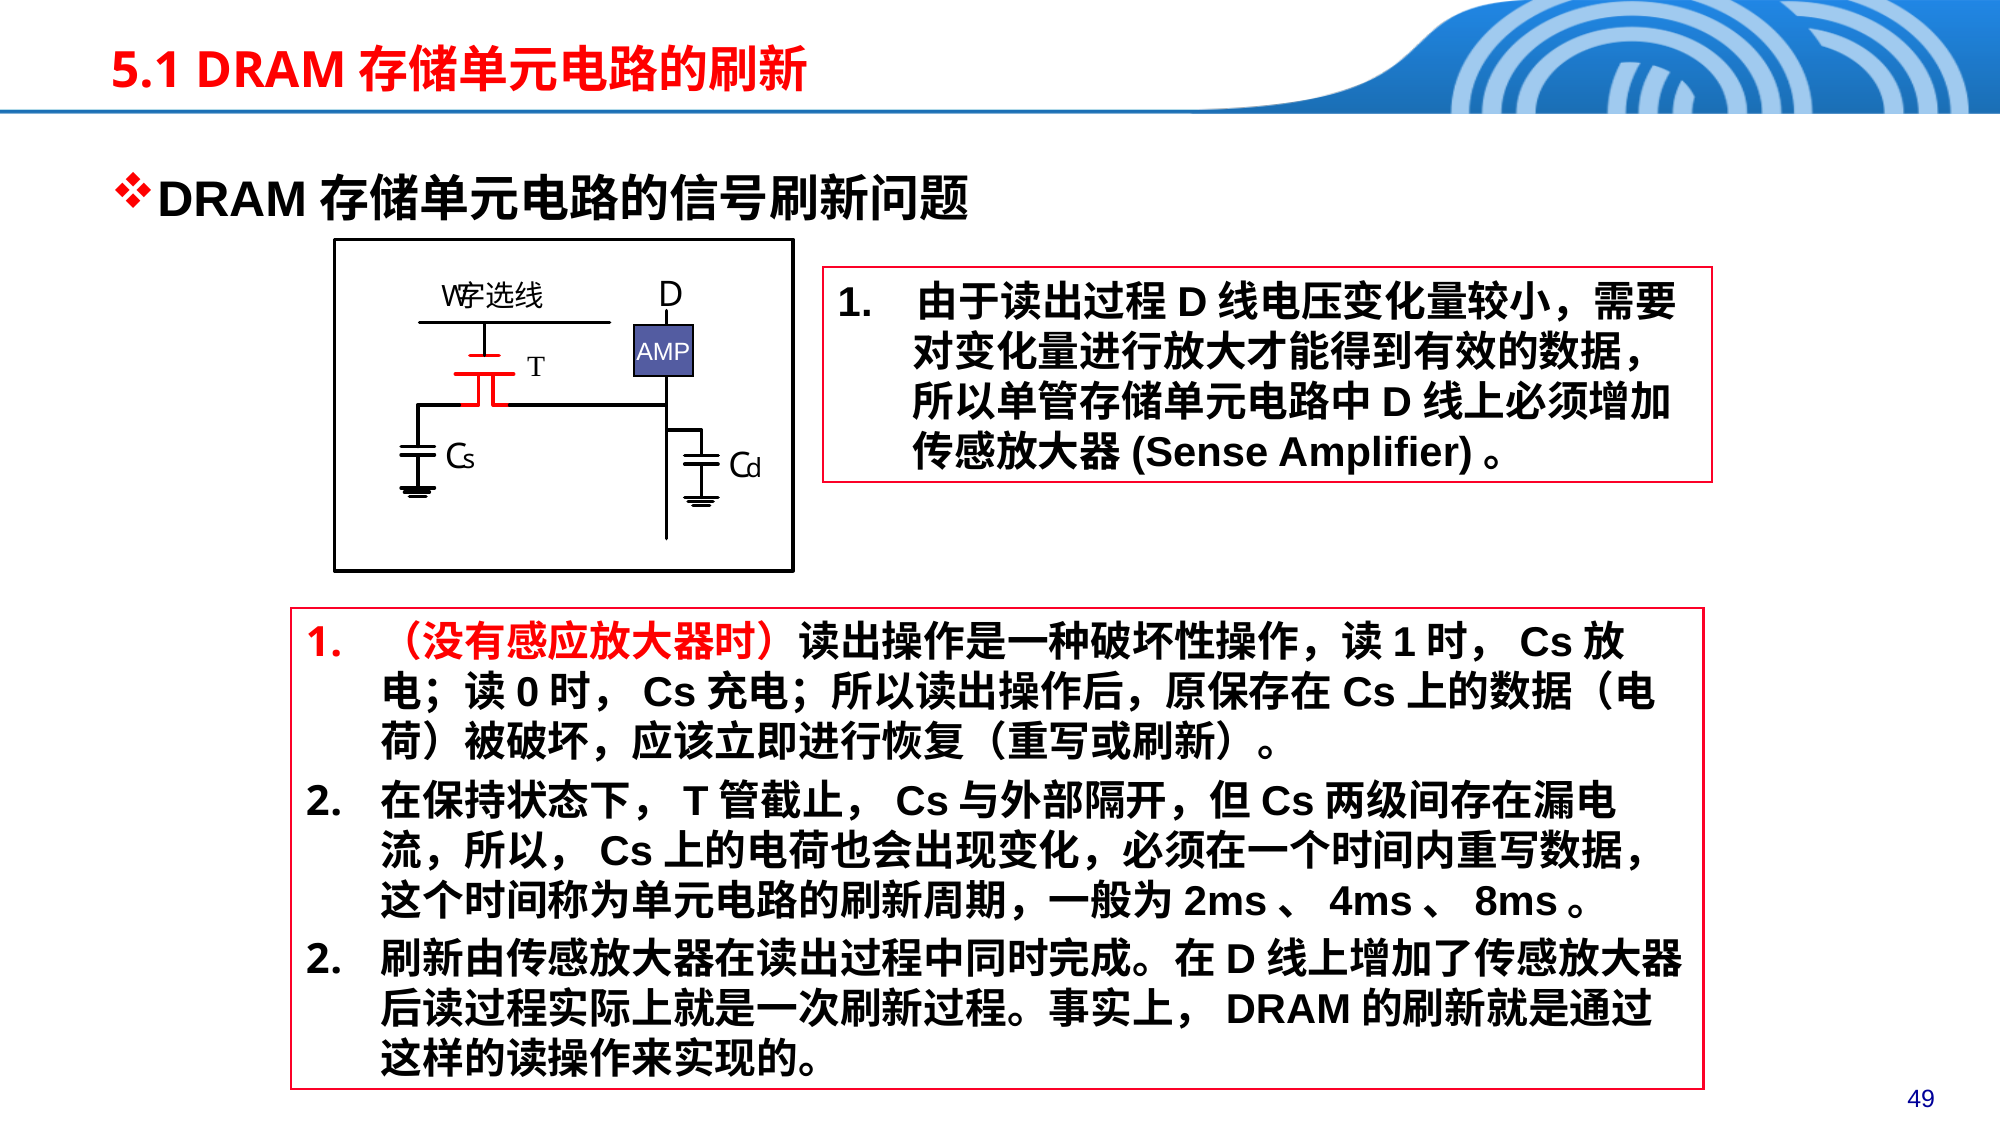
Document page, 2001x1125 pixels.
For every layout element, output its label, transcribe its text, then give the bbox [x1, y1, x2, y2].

title 5.1 DRAM存储单元电路的刷新 [99, 40, 1064, 103]
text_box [326, 231, 802, 580]
text_box 1. 由于读出过程D线电压变化量较小，需要对变化量进行放大才能得到有效的数据，所以单管存储单元电路中D线上必须增加传感放大器(Sense Amplifier)。 [822, 267, 1712, 482]
picture [0, 0, 2000, 114]
text_box （没有感应放大器时）读出操作是一种破坏性操作，读1时，Cs放电；读0时，Cs充电；所以读出操作后，原保存在Cs上的数据（电荷）被破坏，应该立即进行恢复（重写或刷新）。 在保持状态下，T管截止，Cs与外部隔开，但Cs两级间存在漏电流，所以，Cs上的电荷也会出现变化，必须在一个时间内重写数据，这个时间称为单元电路的刷新周期，一般为2ms、4ms、8ms。 刷新由传感放大器在读出过程中同时完成。在D线上增加了传感放大器后读过程实际上就是一次刷新过程。事实上，DRAM的刷新就是通过这样的读操作来实现的。 [291, 607, 1704, 1090]
list DRAM存储单元电路的信号刷新问题 [99, 147, 1426, 202]
